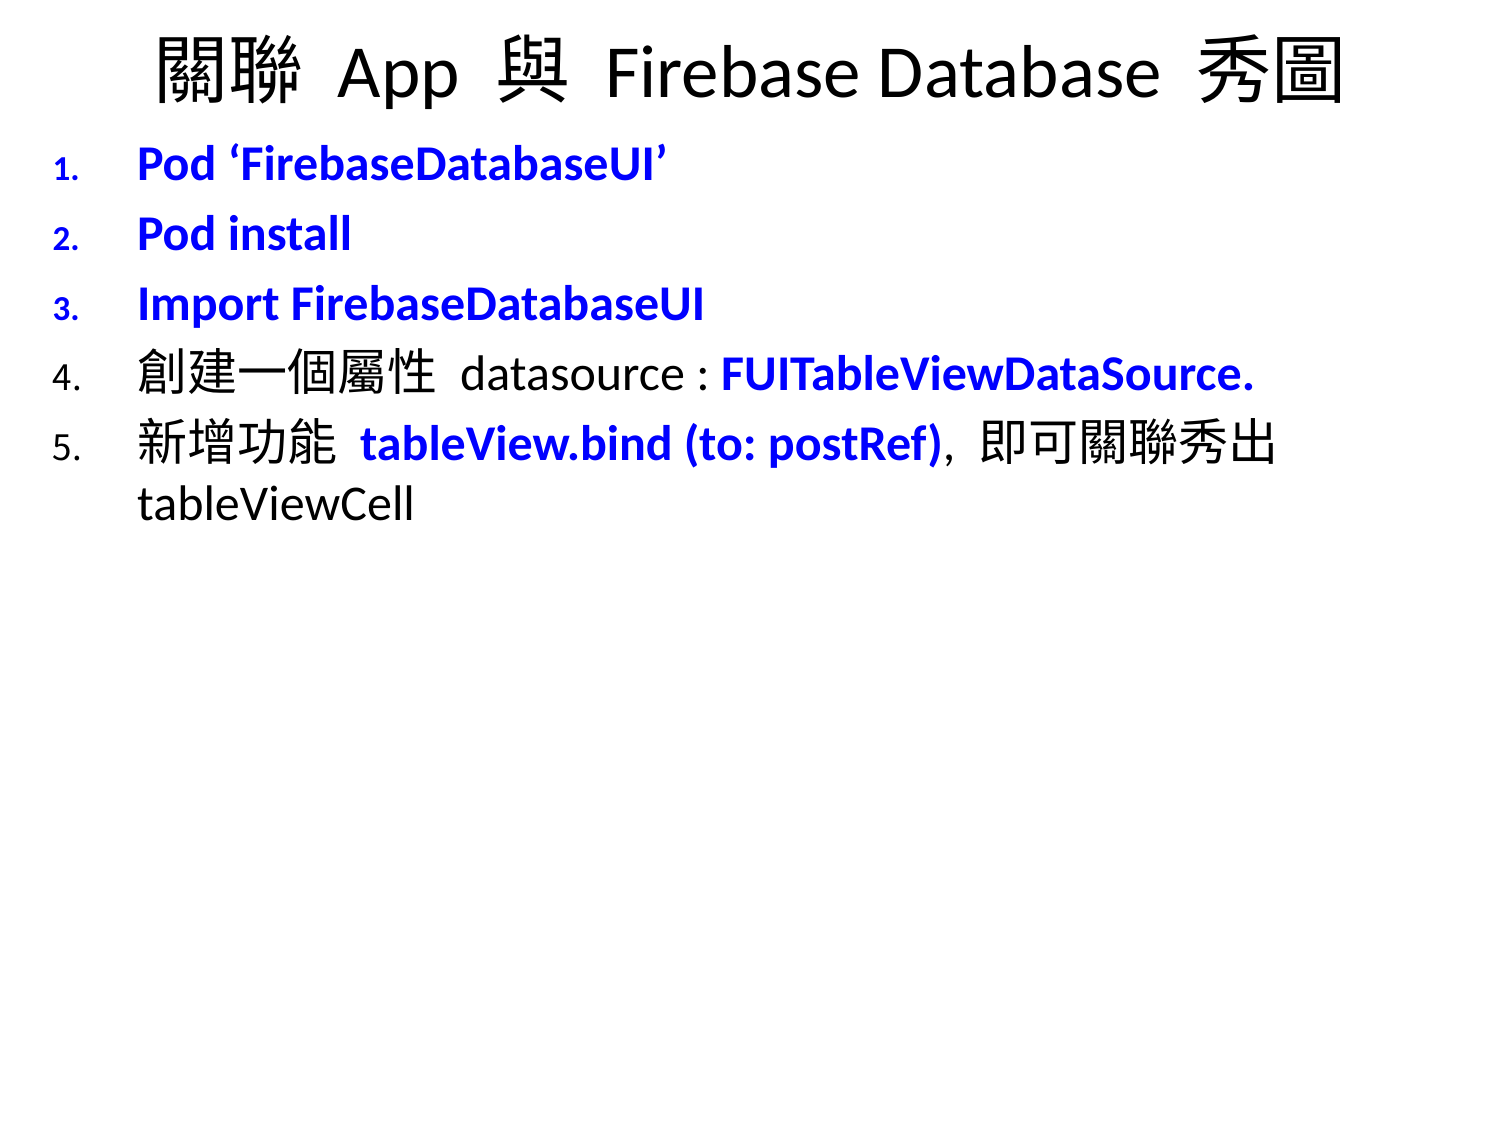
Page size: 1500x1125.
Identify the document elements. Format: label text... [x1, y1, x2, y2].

list Pod ‘FirebaseDatabaseUI’ Pod install Import FirebaseDatabaseUI 創建一個屬性 datasource : FUITableViewDataSource. 新增功能 tableView.bind (to: postRef), 即可關聯秀出 tableViewCell [37, 122, 1464, 1071]
title 關聯 App 與 Firebase Database 秀圖 [0, 0, 1500, 137]
